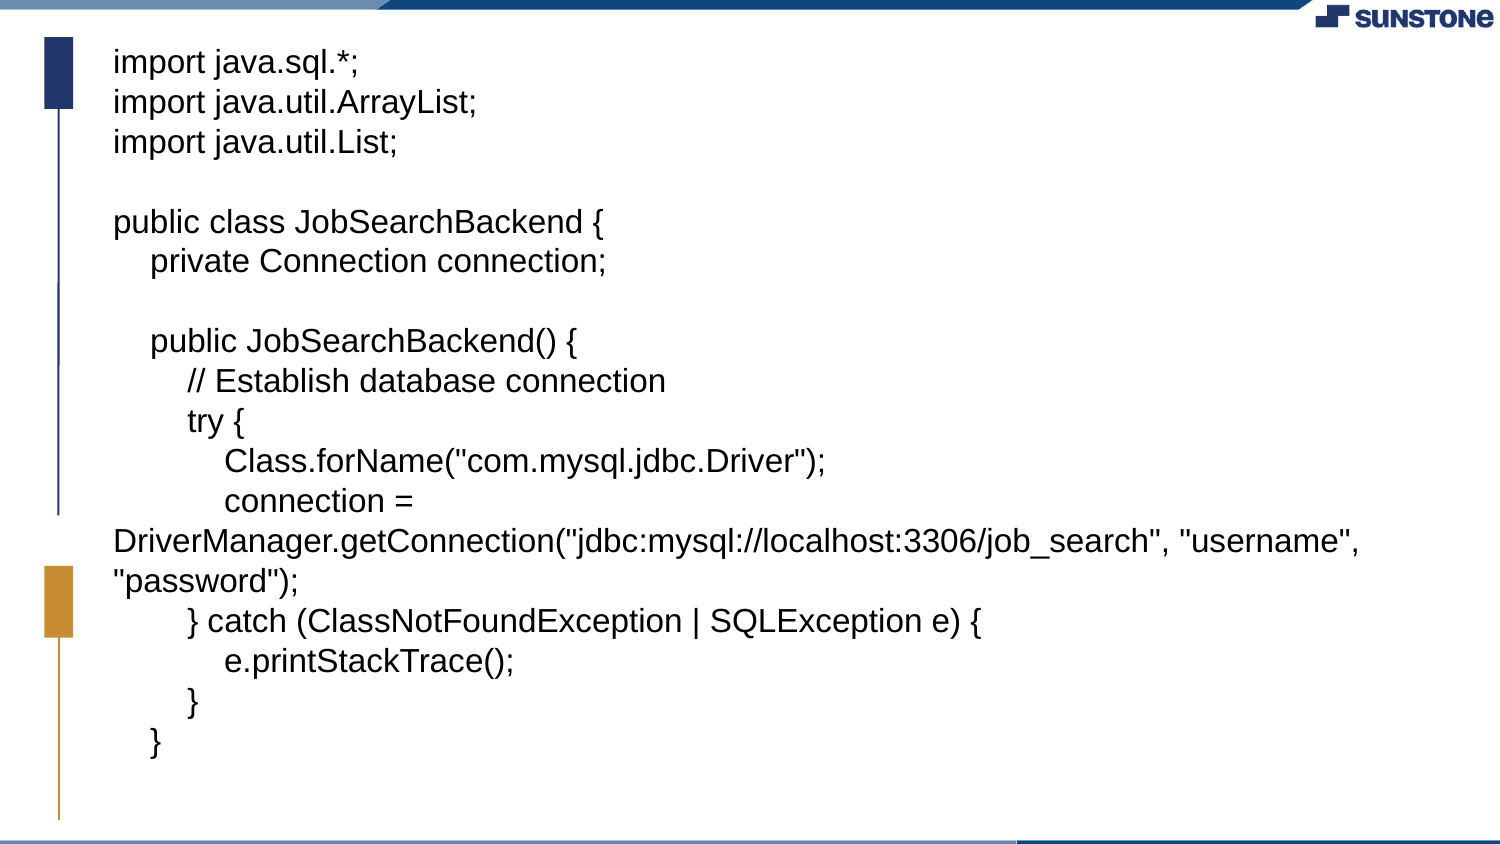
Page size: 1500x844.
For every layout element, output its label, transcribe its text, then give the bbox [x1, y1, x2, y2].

text_box import java.sql.*; import java.util.ArrayList; import java.util.List; public class JobSearchBackend { private Connection connection; public JobSearchBackend() { // Establish database connection try { Class.forName("com.mysql.jdbc.Driver"); connection = DriverManager.getConnection("jdbc:mysql://localhost:3306/job_search", "username", "password"); } catch (ClassNotFoundException | SQLException e) { e.printStackTrace(); } } [98, 32, 1426, 844]
picture [0, 0, 1500, 844]
